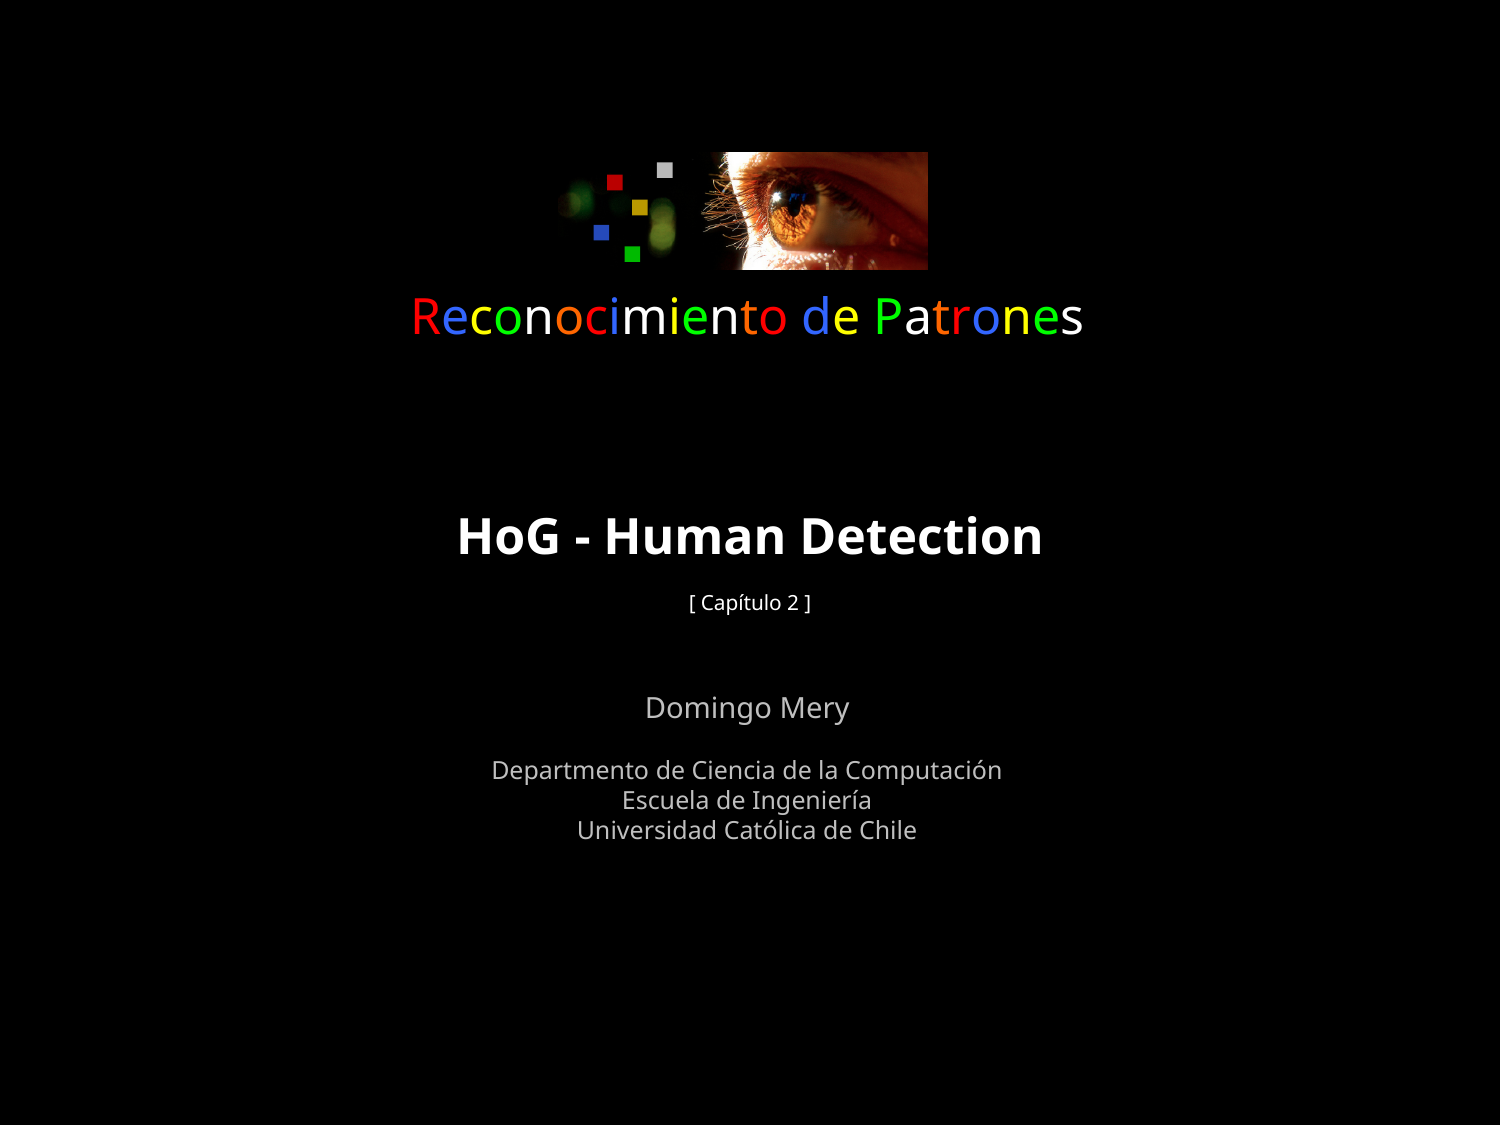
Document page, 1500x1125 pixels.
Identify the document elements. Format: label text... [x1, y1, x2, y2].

text_box Reconocimiento de Patrones Domingo Mery Departmento de Ciencia de la Computación Escuela de Ingeniería Universidad Católica de Chile [395, 277, 1099, 497]
text_box HoG - Human Detection [ Capítulo 2 ] [0, 497, 1500, 622]
picture [557, 152, 928, 270]
text_box Reconocimiento de Patrones Domingo Mery Departmento de Ciencia de la Computación Escuela de Ingeniería Universidad Católica de Chile [395, 622, 1099, 882]
